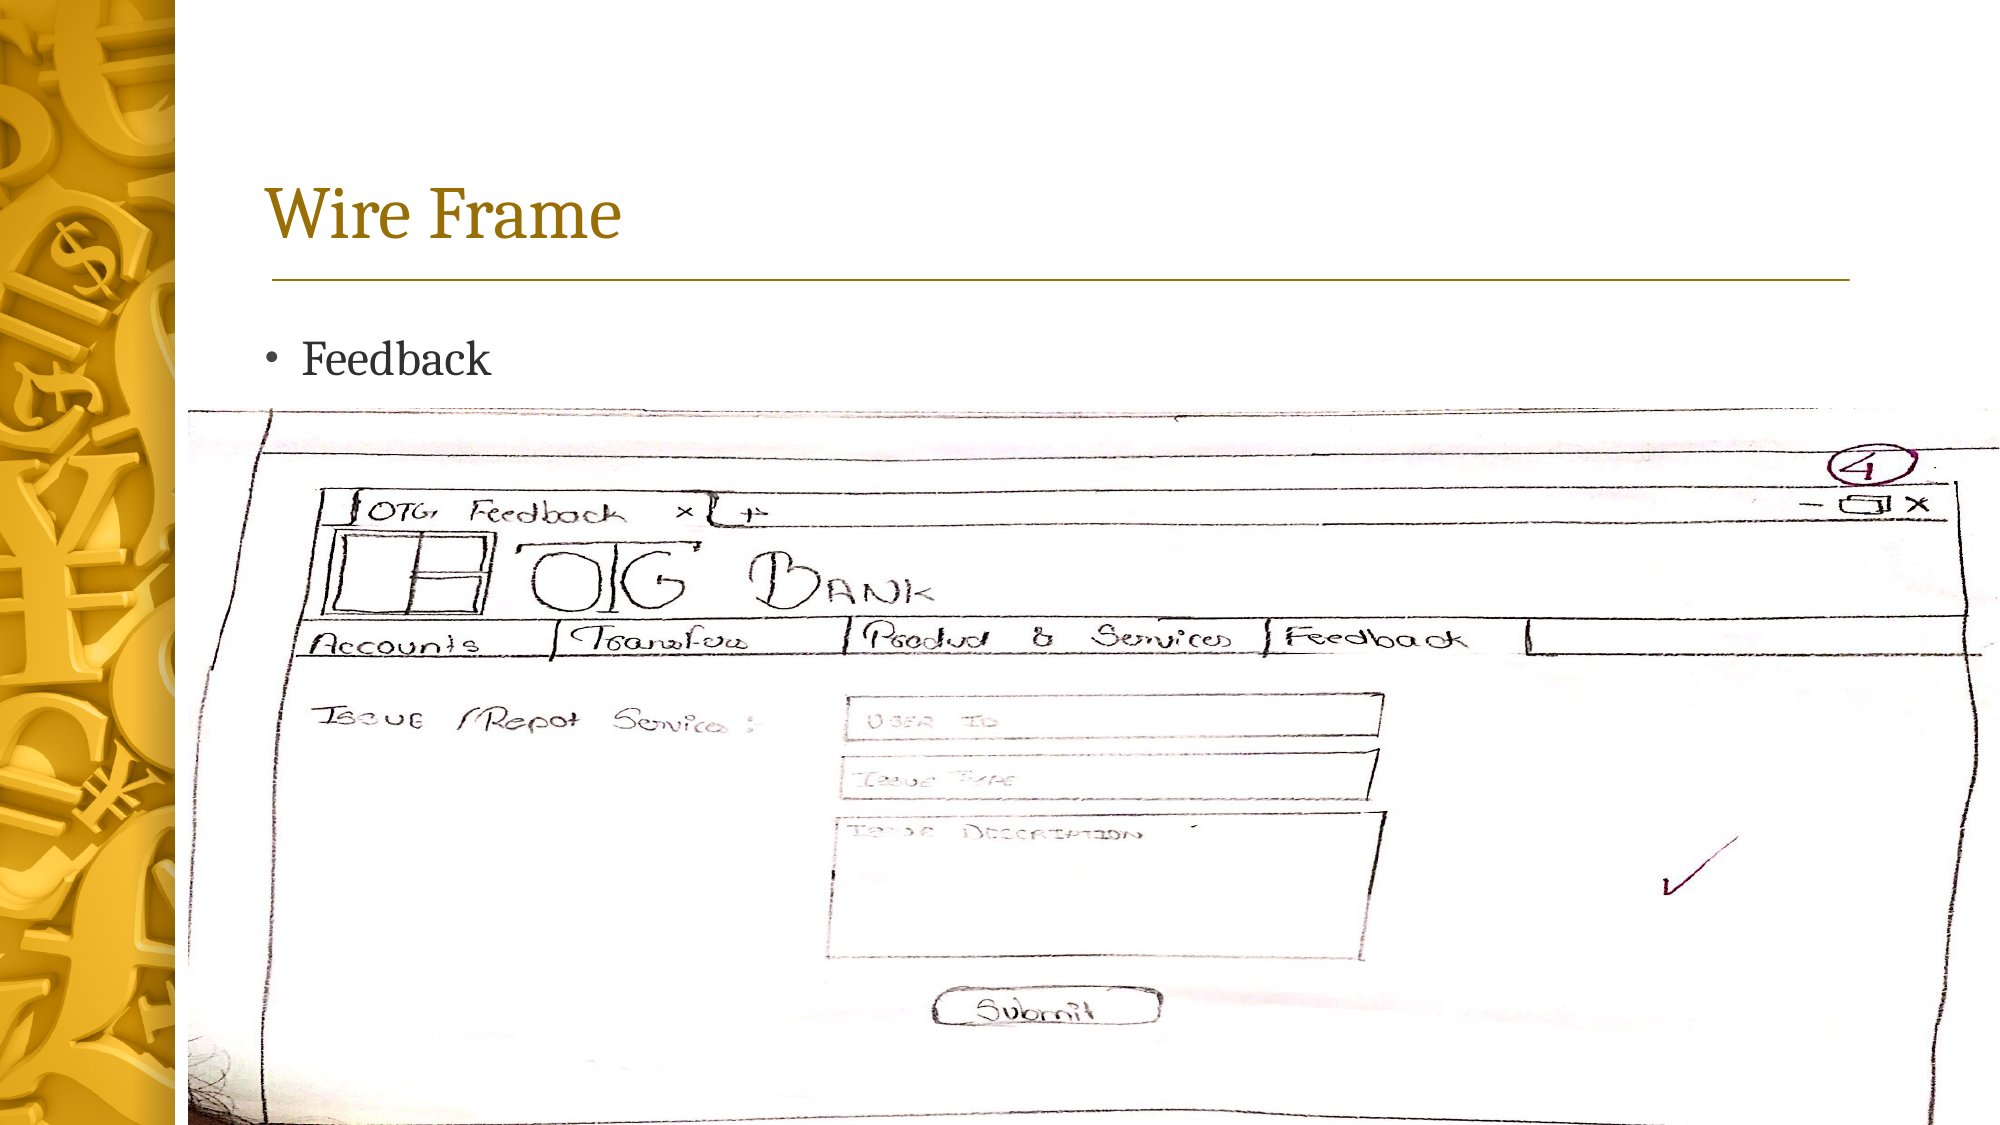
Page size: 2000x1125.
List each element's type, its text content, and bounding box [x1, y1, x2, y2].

list Feedback [249, 324, 1863, 408]
picture [0, 0, 175, 1125]
title Wire Frame [249, 62, 1863, 263]
picture [188, 408, 2000, 1125]
